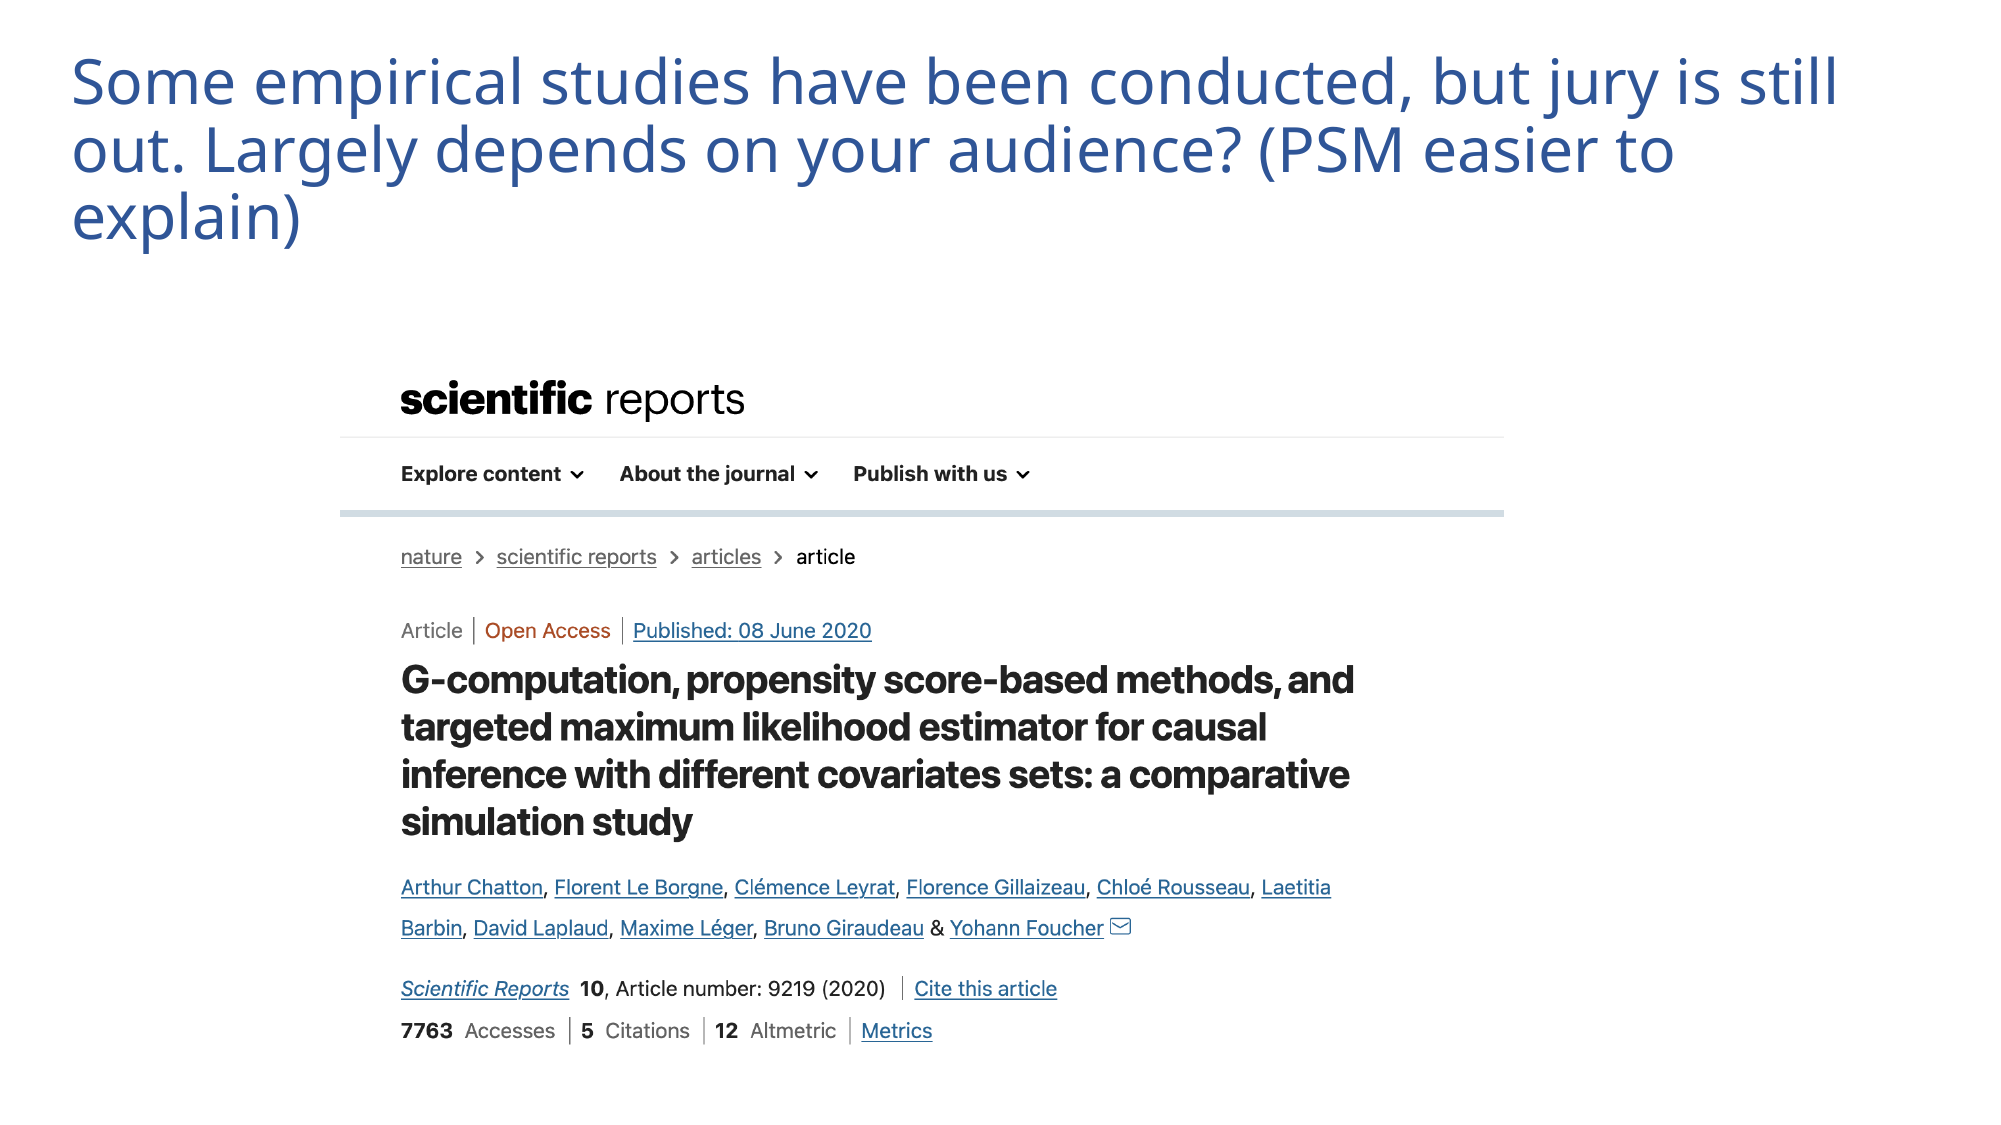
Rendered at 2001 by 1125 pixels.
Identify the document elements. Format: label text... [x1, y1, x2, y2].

picture [340, 369, 1504, 1093]
title Some empirical studies have been conducted, but jury is still out. Largely depends on your audience? (PSM easier to explain) [51, 30, 1916, 156]
